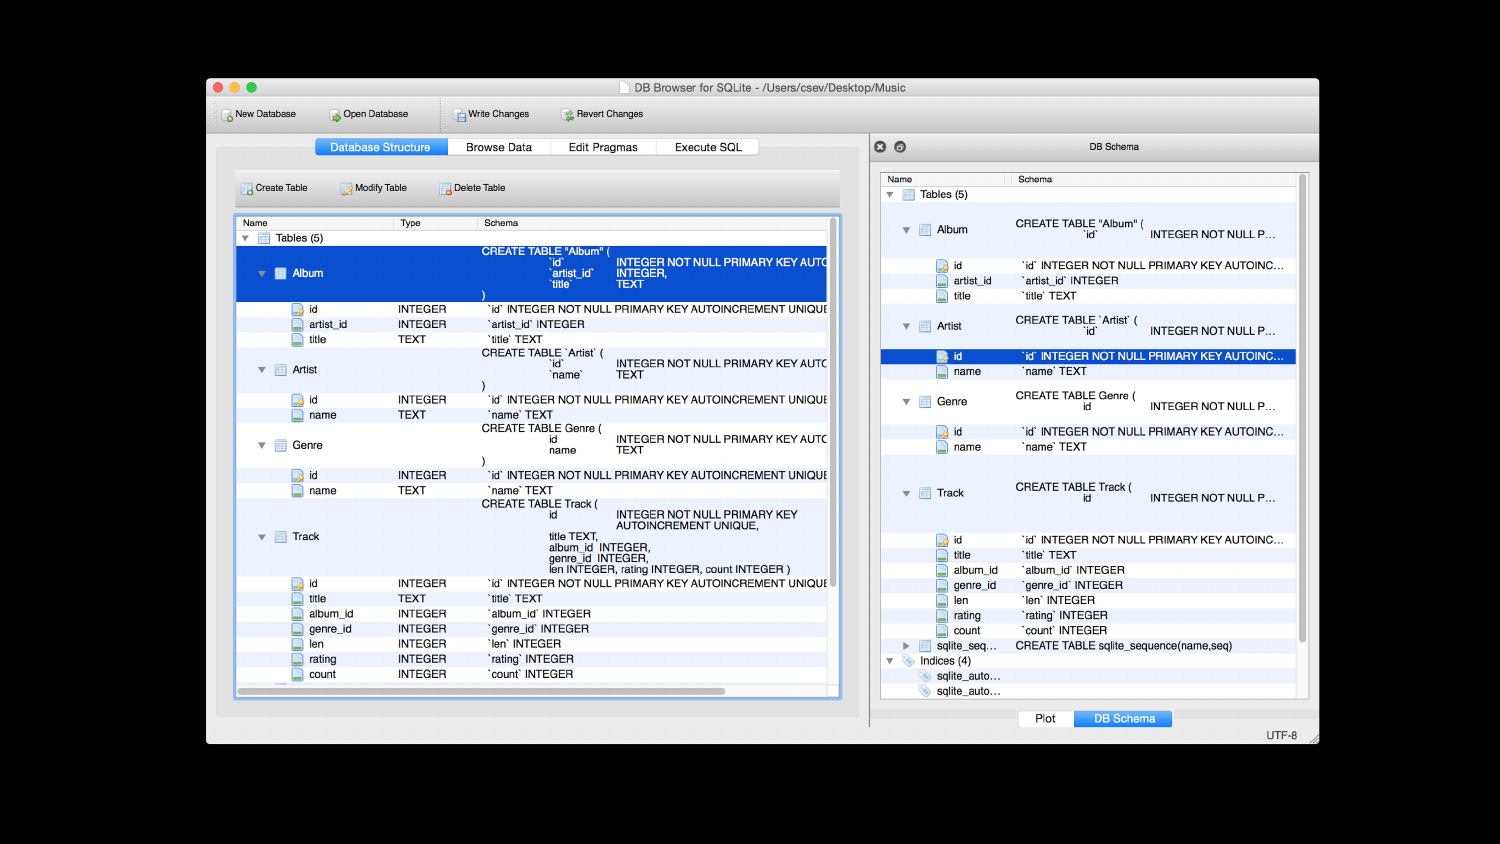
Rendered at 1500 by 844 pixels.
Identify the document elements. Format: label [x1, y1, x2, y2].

picture [158, 50, 1366, 811]
